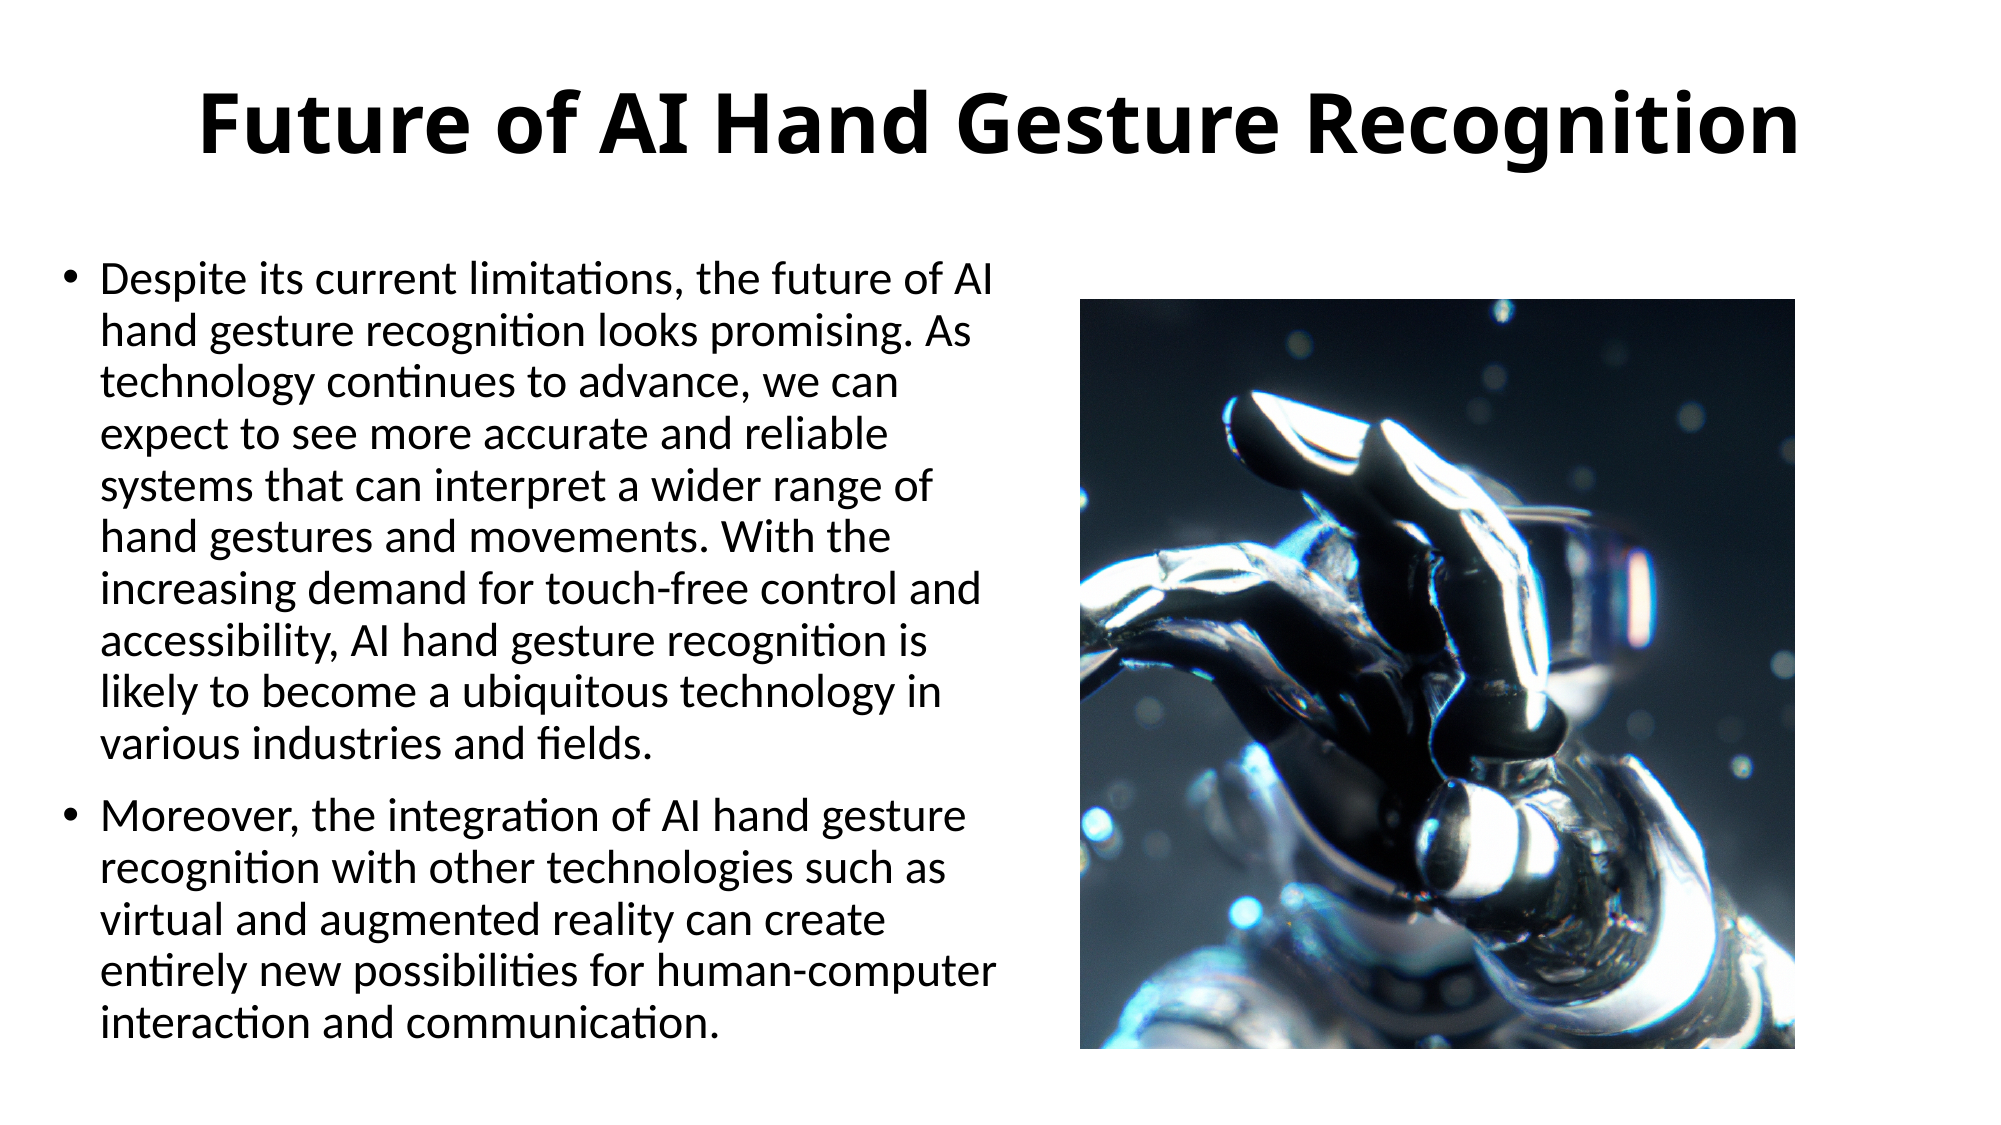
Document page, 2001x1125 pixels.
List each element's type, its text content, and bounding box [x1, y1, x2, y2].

title Future of AI Hand Gesture Recognition [137, 17, 1863, 235]
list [1080, 299, 1795, 1049]
list Despite its current limitations, the future of AI hand gesture recognition looks promising. As technology continues to advance, we can expect to see more accurate and reliable systems that can interpret a wider range of hand gestures and movements. With the increasing demand for touch-free control and accessibility, AI hand gesture recognition is likely to become a ubiquitous technology in various industries and fields. Moreover, the integration of AI hand gesture recognition with other technologies such as virtual and augmented reality can create entirely new possibilities for human-computer interaction and communication. [47, 245, 1050, 960]
